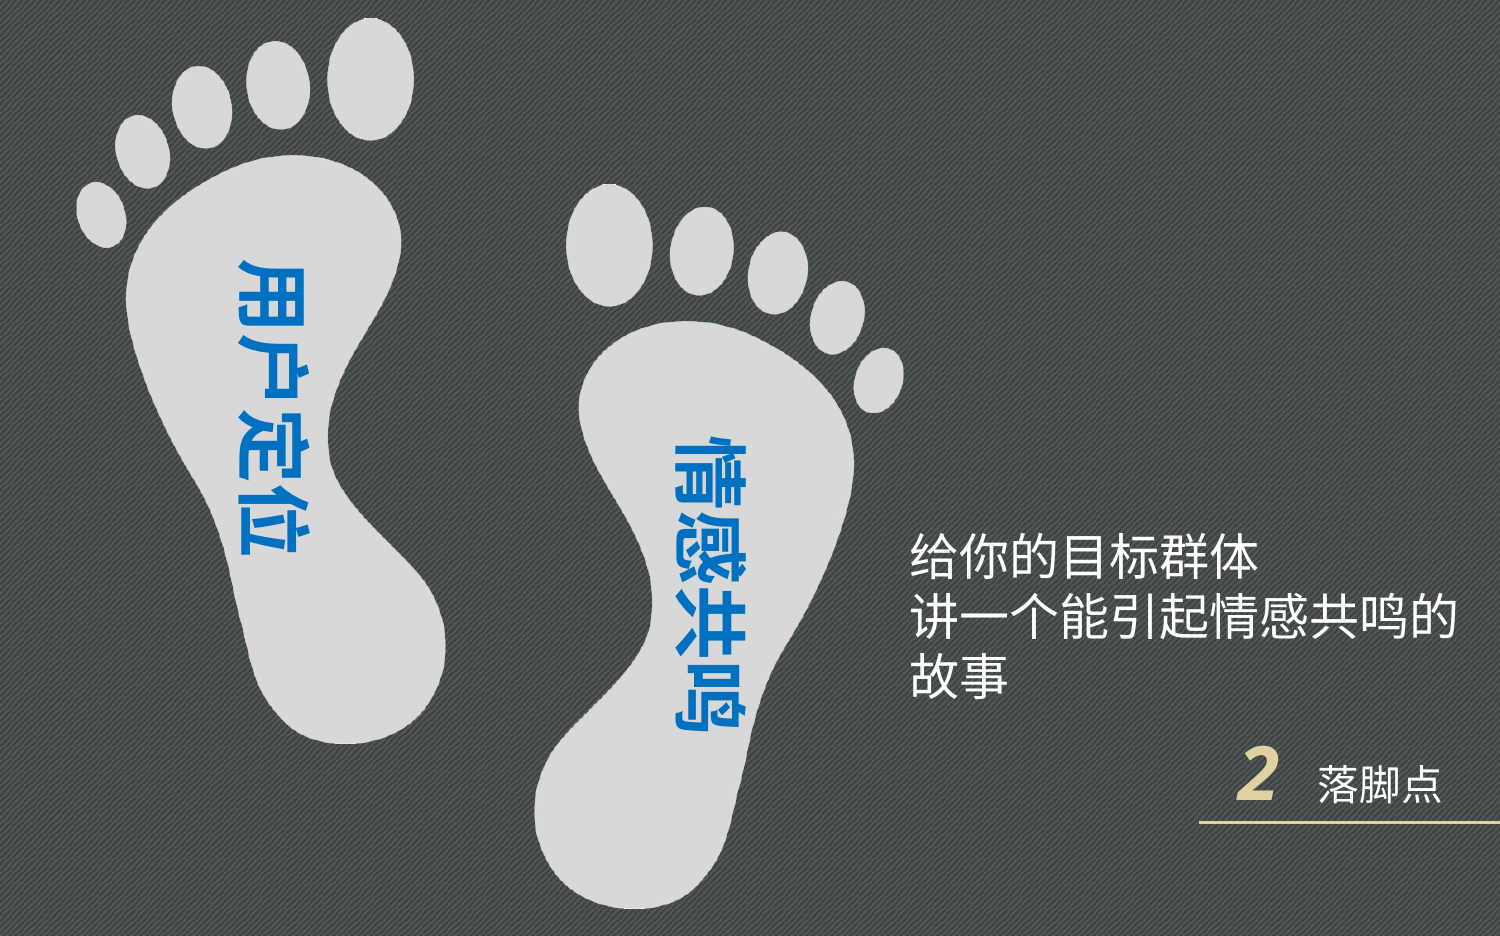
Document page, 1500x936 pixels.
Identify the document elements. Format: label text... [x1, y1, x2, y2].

picture [0, 0, 1500, 936]
text_box 给你的目标群体 讲一个能引起情感共鸣的故事 [916, 518, 1480, 713]
text_box 2 落脚点 [1198, 717, 1483, 822]
